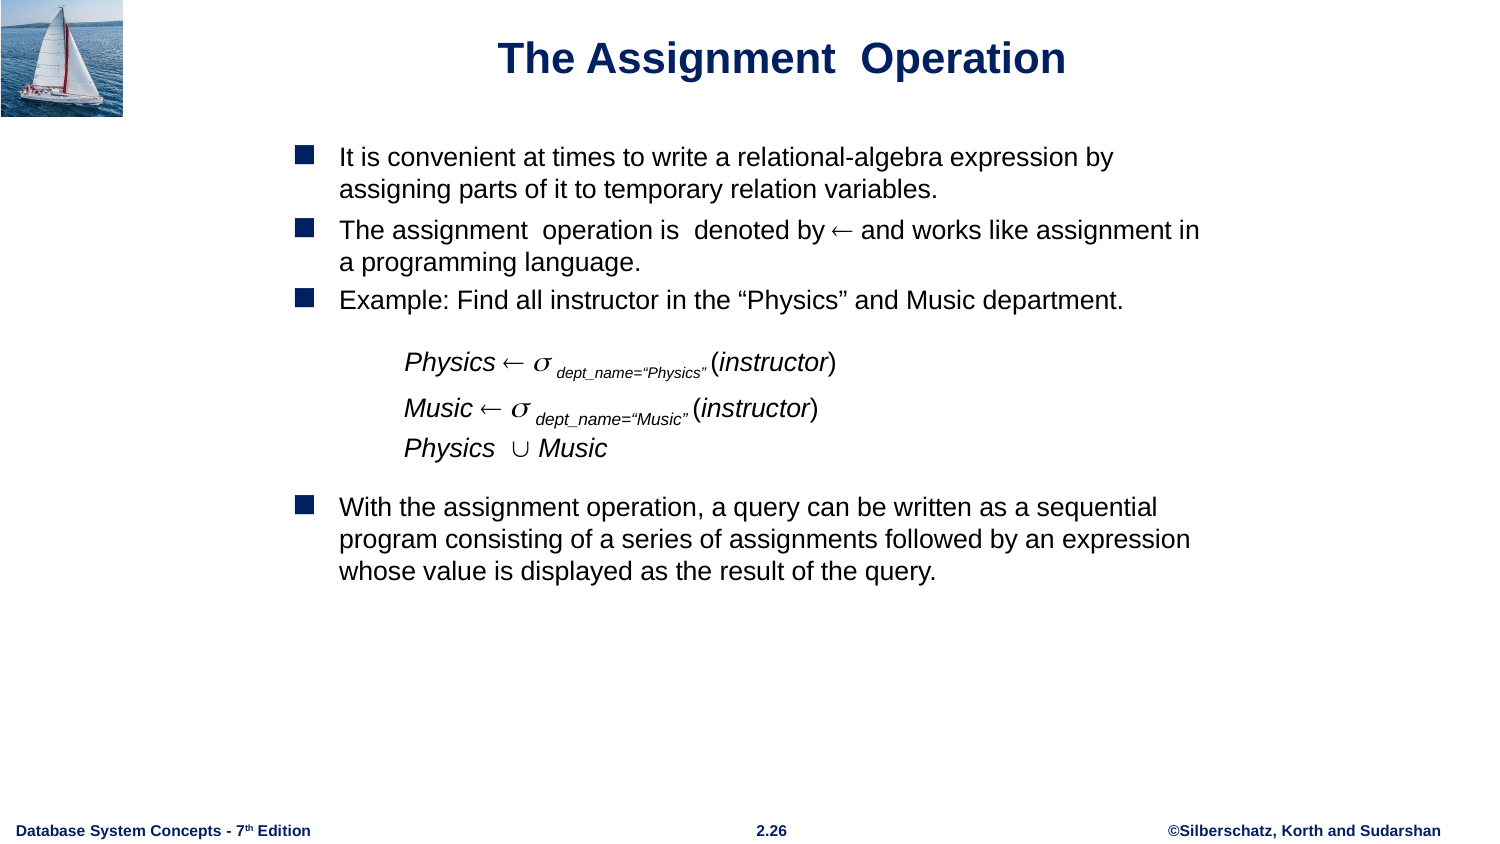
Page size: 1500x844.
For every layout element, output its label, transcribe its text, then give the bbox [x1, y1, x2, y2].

picture [0, 0, 123, 117]
list It is convenient at times to write a relational-algebra expression by assigning parts of it to temporary relation variables. The assignment operation is denoted by  and works like assignment in a programming language. Example: Find all instructor in the “Physics” and Music department. Physics   dept_name=“Physics” (instructor) Music   dept_name=“Music” (instructor) Physics  Music With the assignment operation, a query can be written as a sequential program consisting of a series of assignments followed by an expression whose value is displayed as the result of the query. [282, 132, 1224, 728]
title The Assignment Operation [125, 14, 1452, 90]
